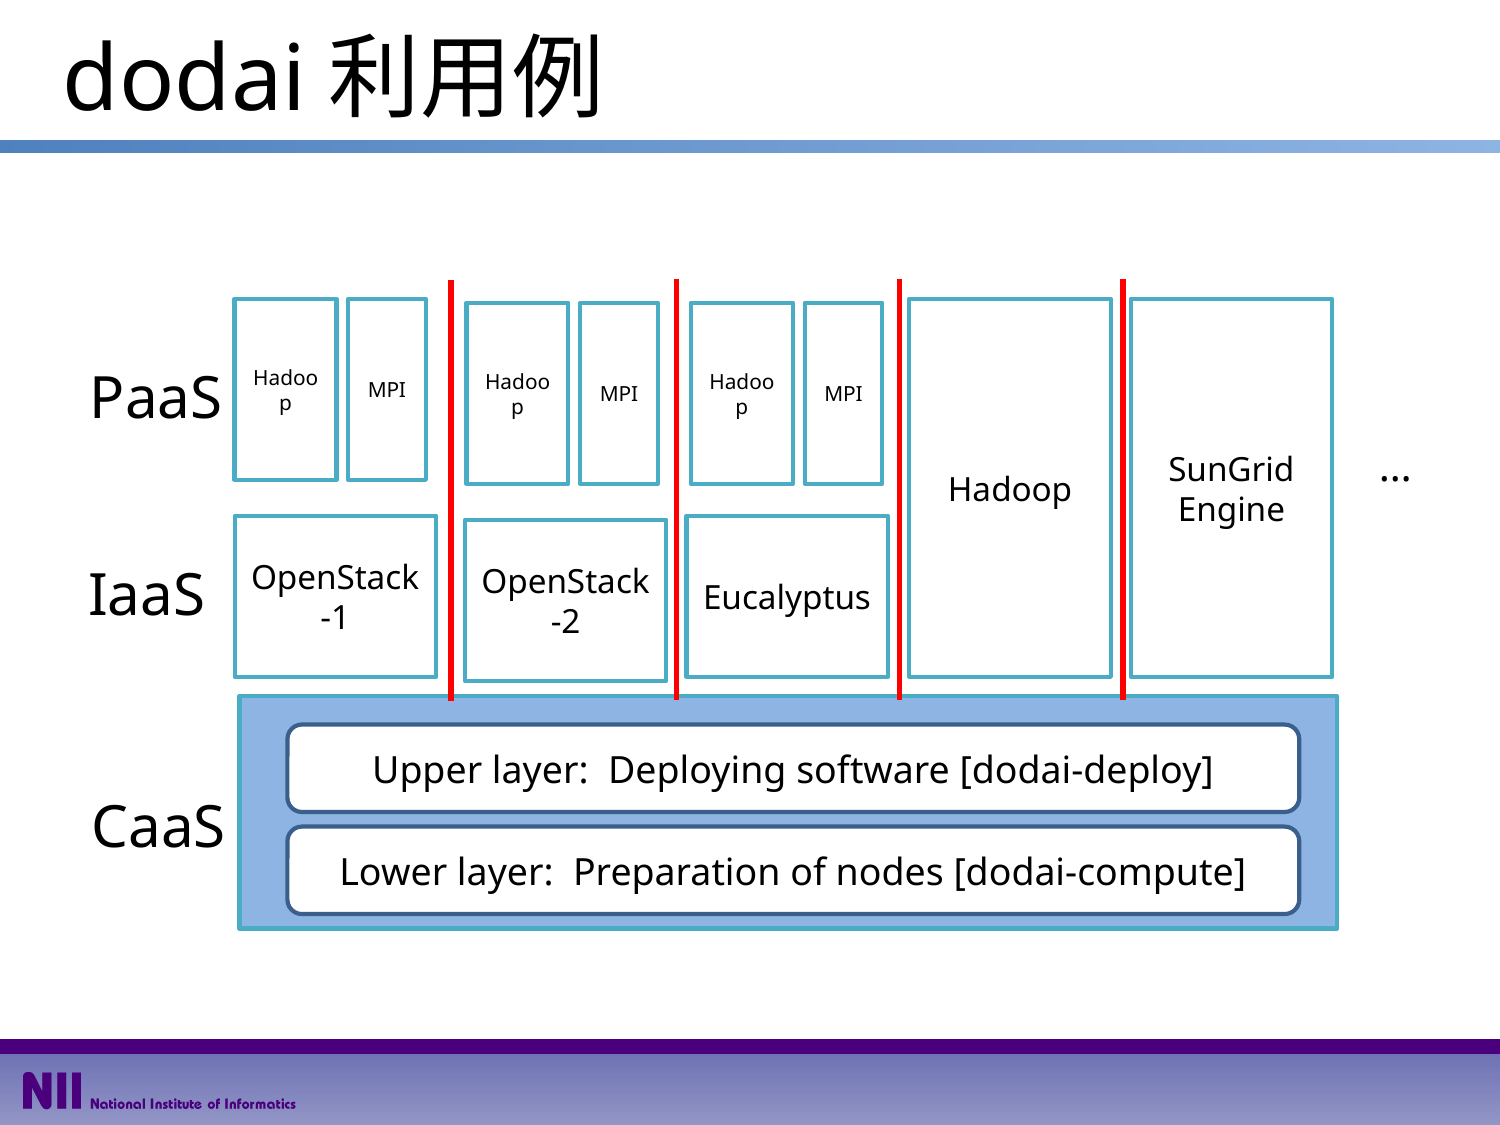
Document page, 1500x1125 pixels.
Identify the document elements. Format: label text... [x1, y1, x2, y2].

picture [0, 1039, 1500, 1125]
text_box OpenStack-1 [233, 514, 438, 679]
text_box SunGrid Engine [1129, 297, 1334, 679]
text_box … [1364, 432, 1428, 498]
text_box Upper layer: Deploying software [dodai-deploy] [285, 722, 1302, 815]
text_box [450, 278, 1124, 701]
text_box [237, 694, 1339, 931]
text_box Lower layer: Preparation of nodes [dodai-compute] [285, 824, 1302, 917]
text_box CaaS [76, 782, 241, 867]
text_box PaaS [74, 352, 229, 438]
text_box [690, 302, 883, 484]
text_box dodai利用例 [48, 10, 619, 136]
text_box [234, 298, 427, 481]
text_box IaaS [73, 549, 221, 635]
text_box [466, 302, 658, 484]
